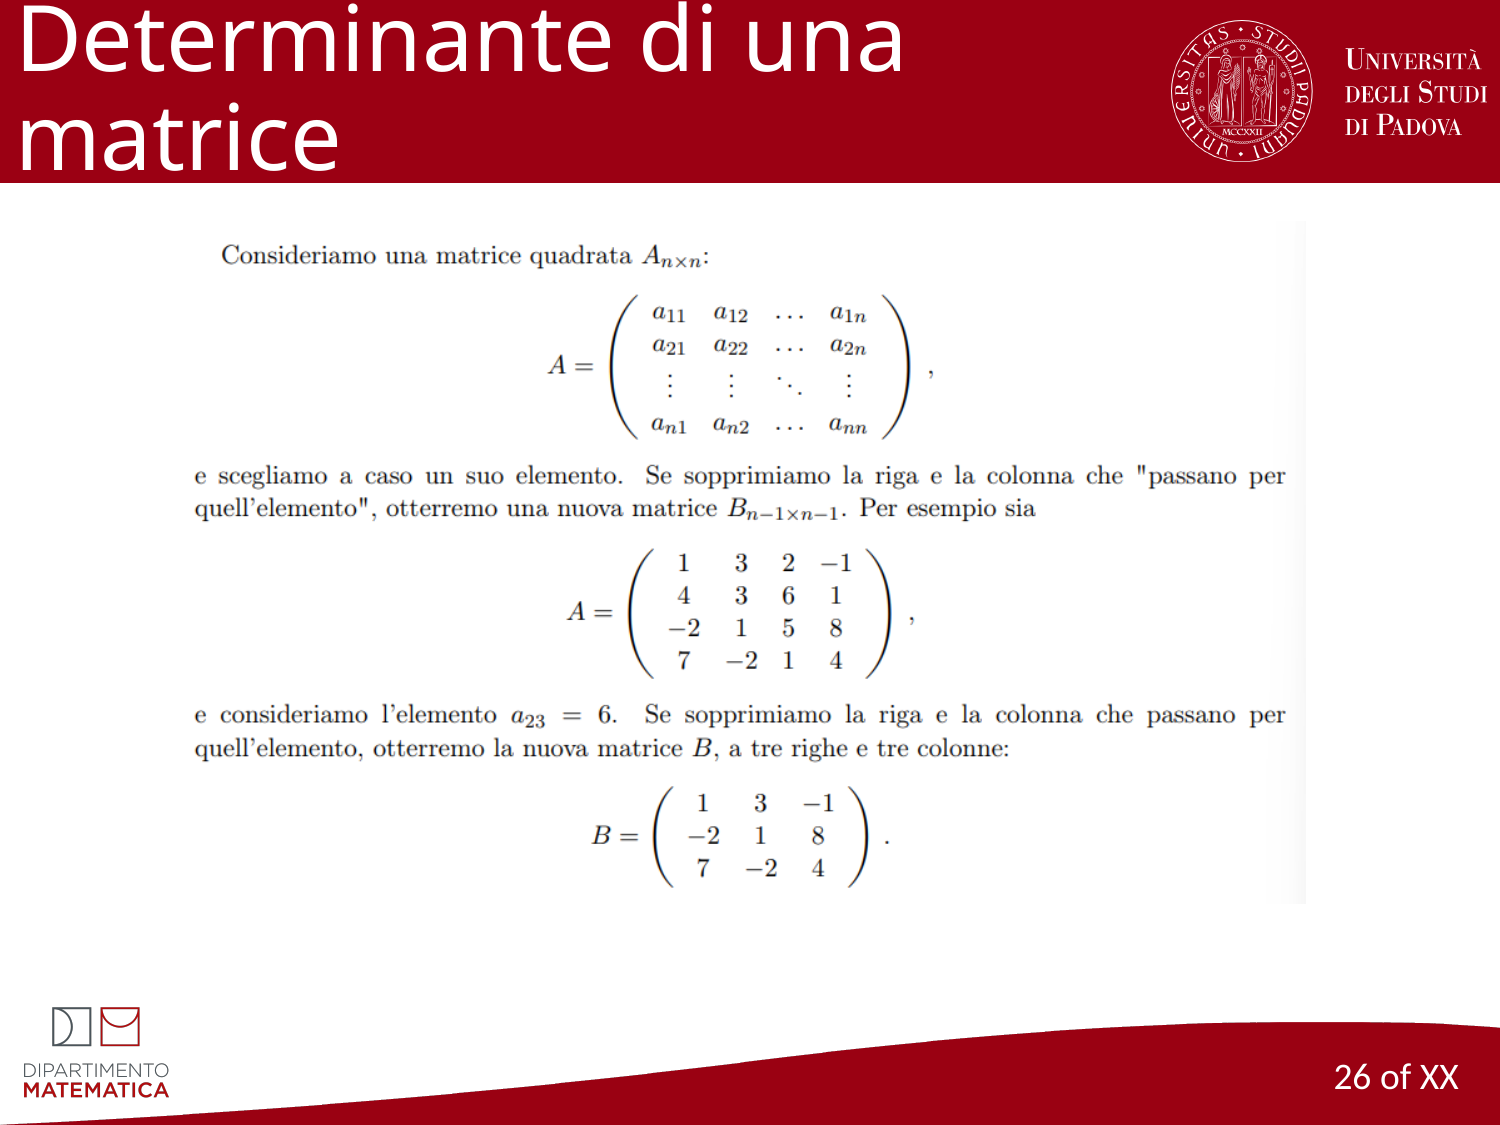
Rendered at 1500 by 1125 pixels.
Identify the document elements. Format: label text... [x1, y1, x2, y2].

picture [1171, 20, 1487, 162]
picture [166, 221, 1306, 904]
slide_number 26 of XX [1136, 1044, 1474, 1104]
picture [0, 1007, 1500, 1125]
title Determinante di una matrice [0, 0, 1159, 183]
